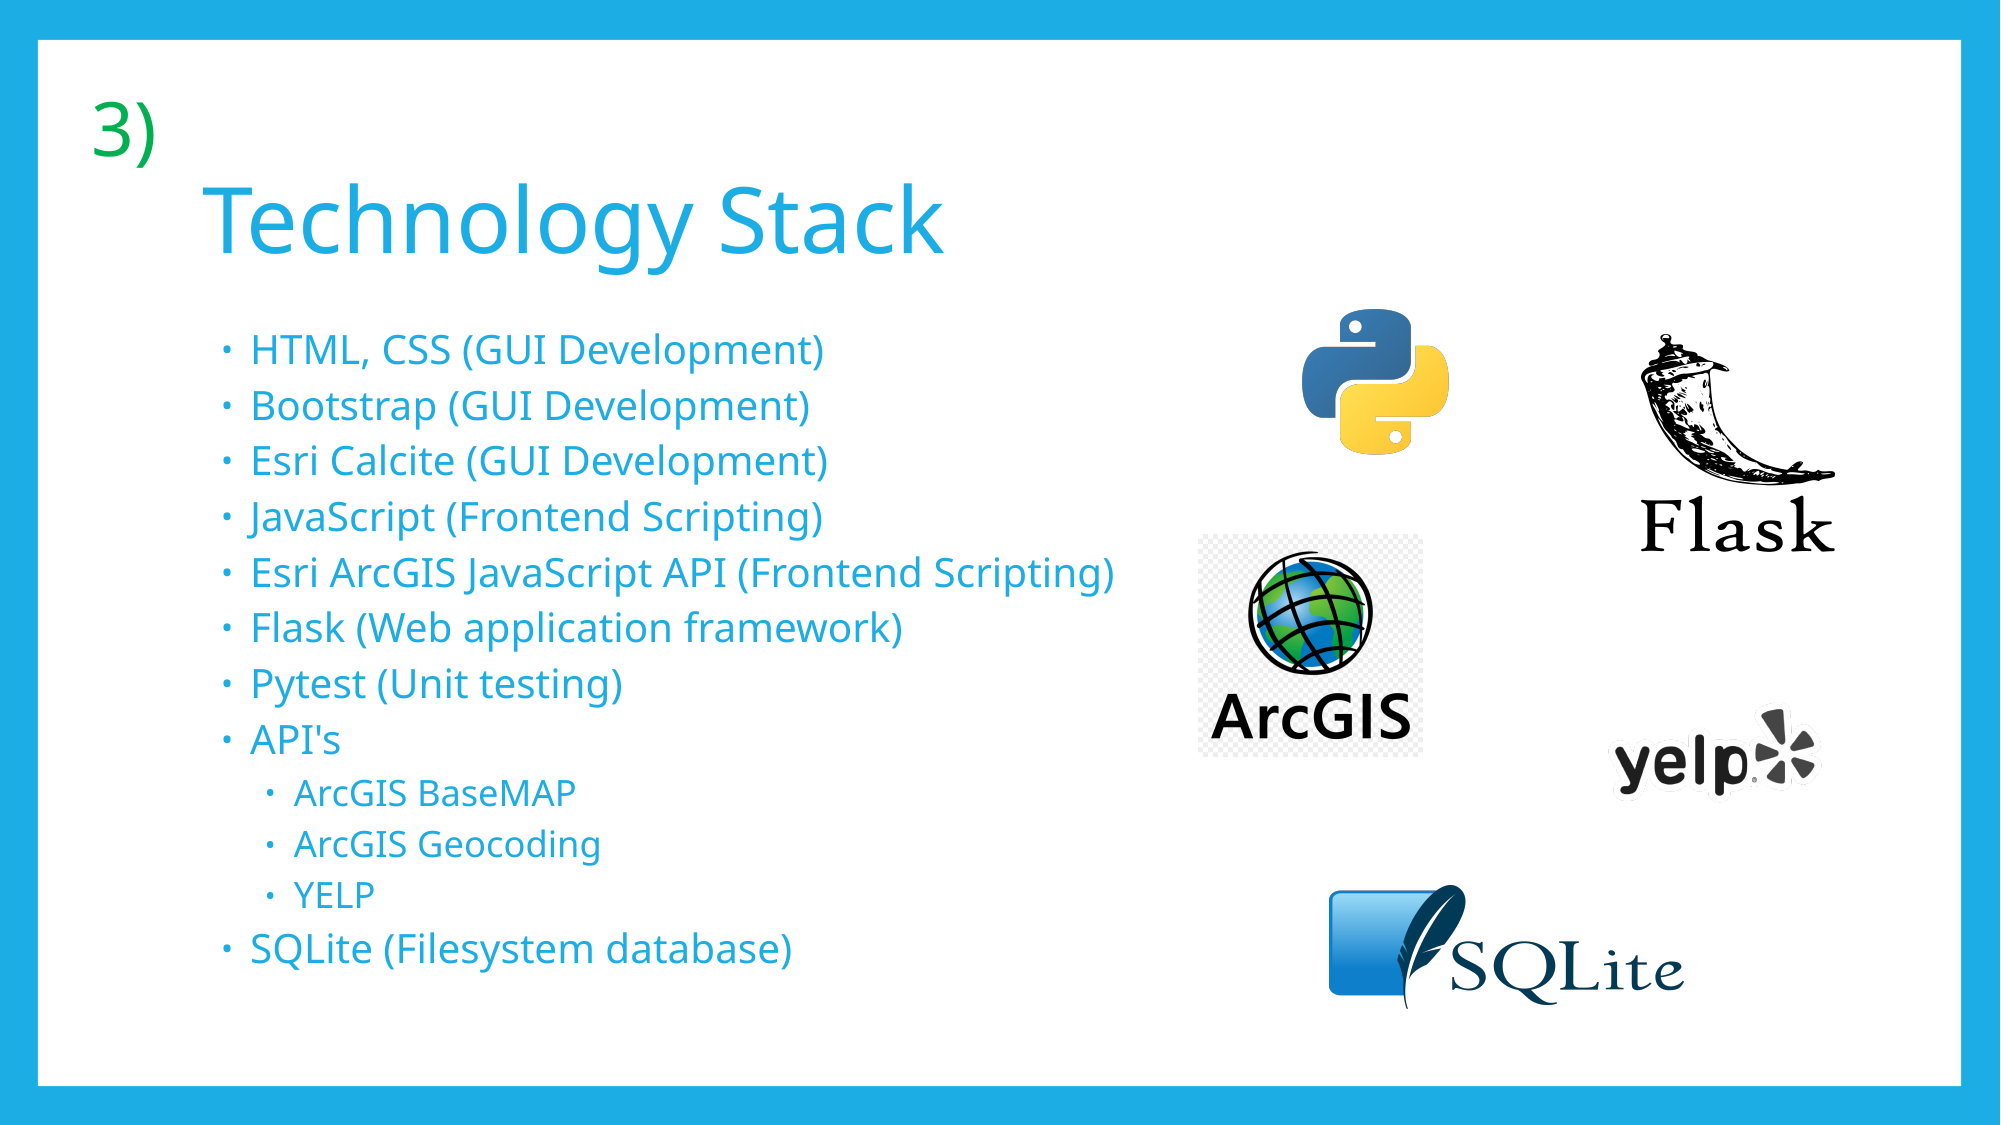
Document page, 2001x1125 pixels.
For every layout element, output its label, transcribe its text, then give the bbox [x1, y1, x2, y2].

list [1328, 884, 1685, 1010]
picture [1501, 334, 1928, 948]
title Technology Stack [187, 112, 1808, 335]
picture [1302, 309, 1449, 455]
picture [1198, 534, 1423, 758]
text_box 3) [68, 84, 188, 237]
picture [1512, 944, 1537, 948]
text_box HTML, CSS (GUI Development) Bootstrap (GUI Development) Esri Calcite (GUI Development) JavaScript (Frontend Scripting) Esri ArcGIS JavaScript API (Frontend Scripting) Flask (Web application framework) Pytest (Unit testing) API's ArcGIS BaseMAP ArcGIS Geocoding YELP SQLite (Filesystem database) [162, 322, 1167, 985]
